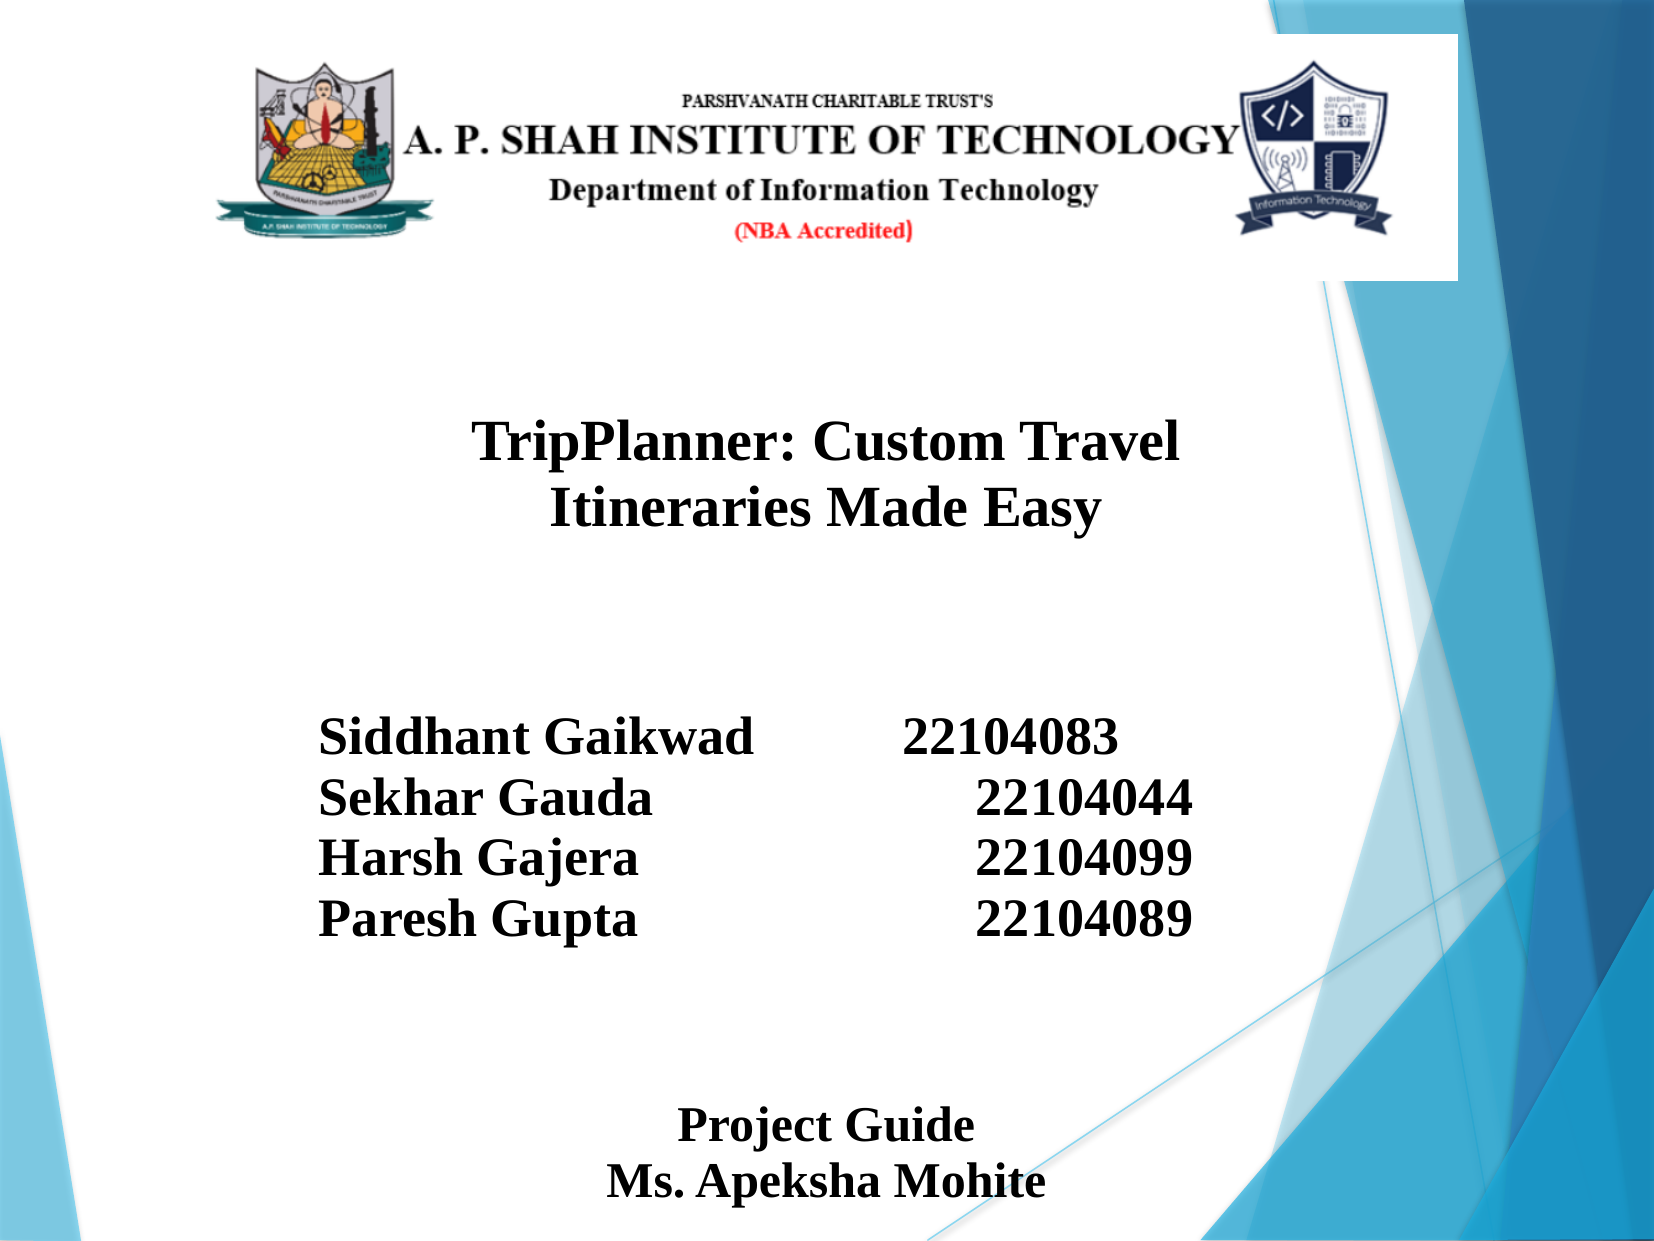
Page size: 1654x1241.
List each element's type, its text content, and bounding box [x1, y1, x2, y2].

text_box TripPlanner: Custom Travel Itineraries Made Easy Siddhant Gaikwad 22104083 Sekhar Gauda 22104044 Harsh Gajera 22104099 Paresh Gupta 22104089 Project Guide Ms. Apeksha Mohite [82, 290, 1571, 1187]
picture [165, 34, 1458, 281]
